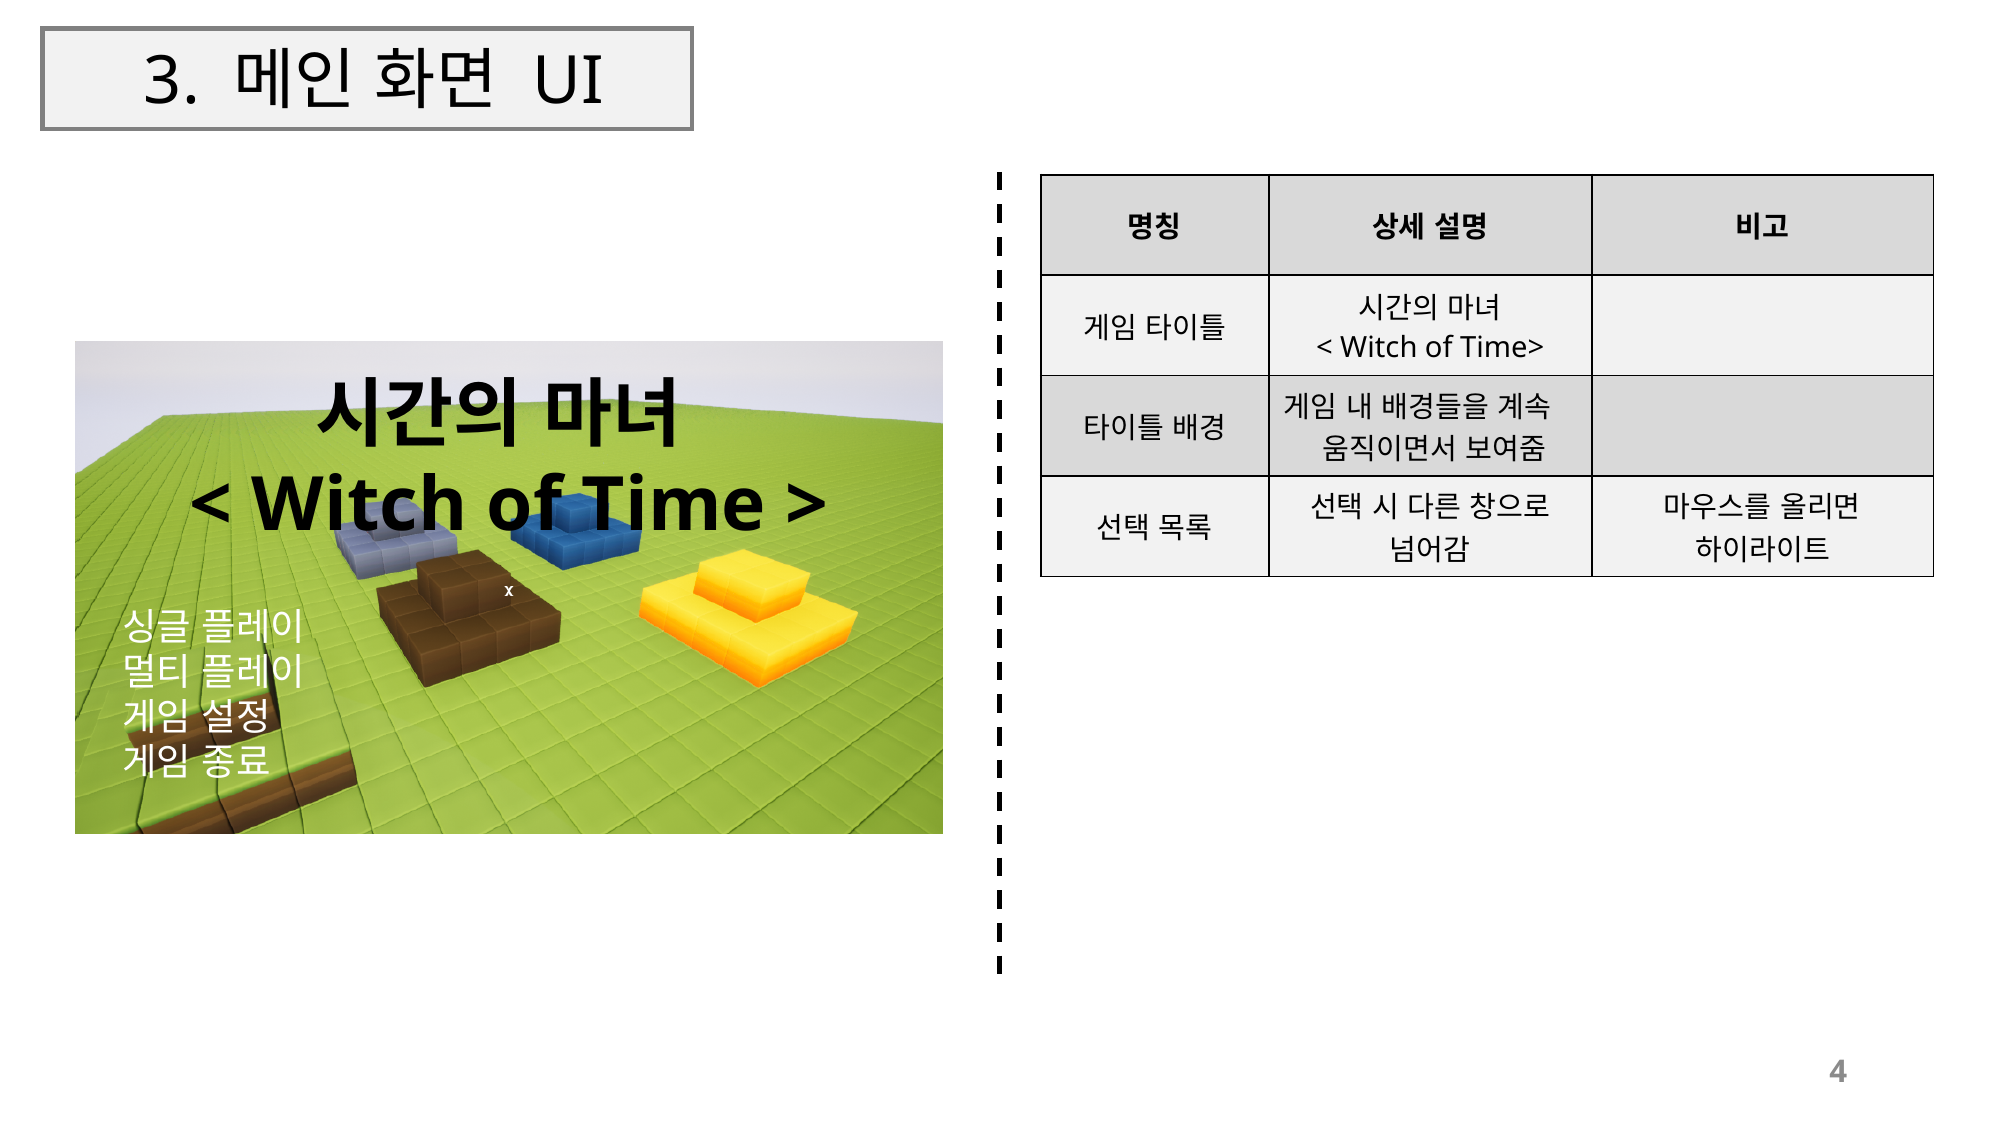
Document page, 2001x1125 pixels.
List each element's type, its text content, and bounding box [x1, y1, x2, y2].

table_cell 게임 타이틀 [1042, 276, 1268, 375]
table_cell [1593, 376, 1933, 475]
table_cell 선택 목록 [1042, 477, 1268, 576]
table_cell 게임 내 배경들을 계속 움직이면서 보여줌 [1270, 376, 1591, 475]
table_header 비고 [1593, 176, 1933, 274]
table_cell [1593, 276, 1933, 375]
table_cell 선택 시 다른 창으로 넘어감 [1270, 477, 1591, 576]
table_header 상세 설명 [1270, 176, 1591, 274]
title 3. 메인 화면 UI [63, 27, 685, 126]
table_cell 마우스를 올리면 하이라이트 [1593, 477, 1933, 576]
slide_number 4 [1412, 1042, 1863, 1103]
picture [75, 341, 943, 834]
table_cell 시간의 마녀 < Witch of Time> [1270, 276, 1591, 375]
table_cell 타이틀 배경 [1042, 376, 1268, 475]
table_header 명칭 [1042, 176, 1268, 274]
